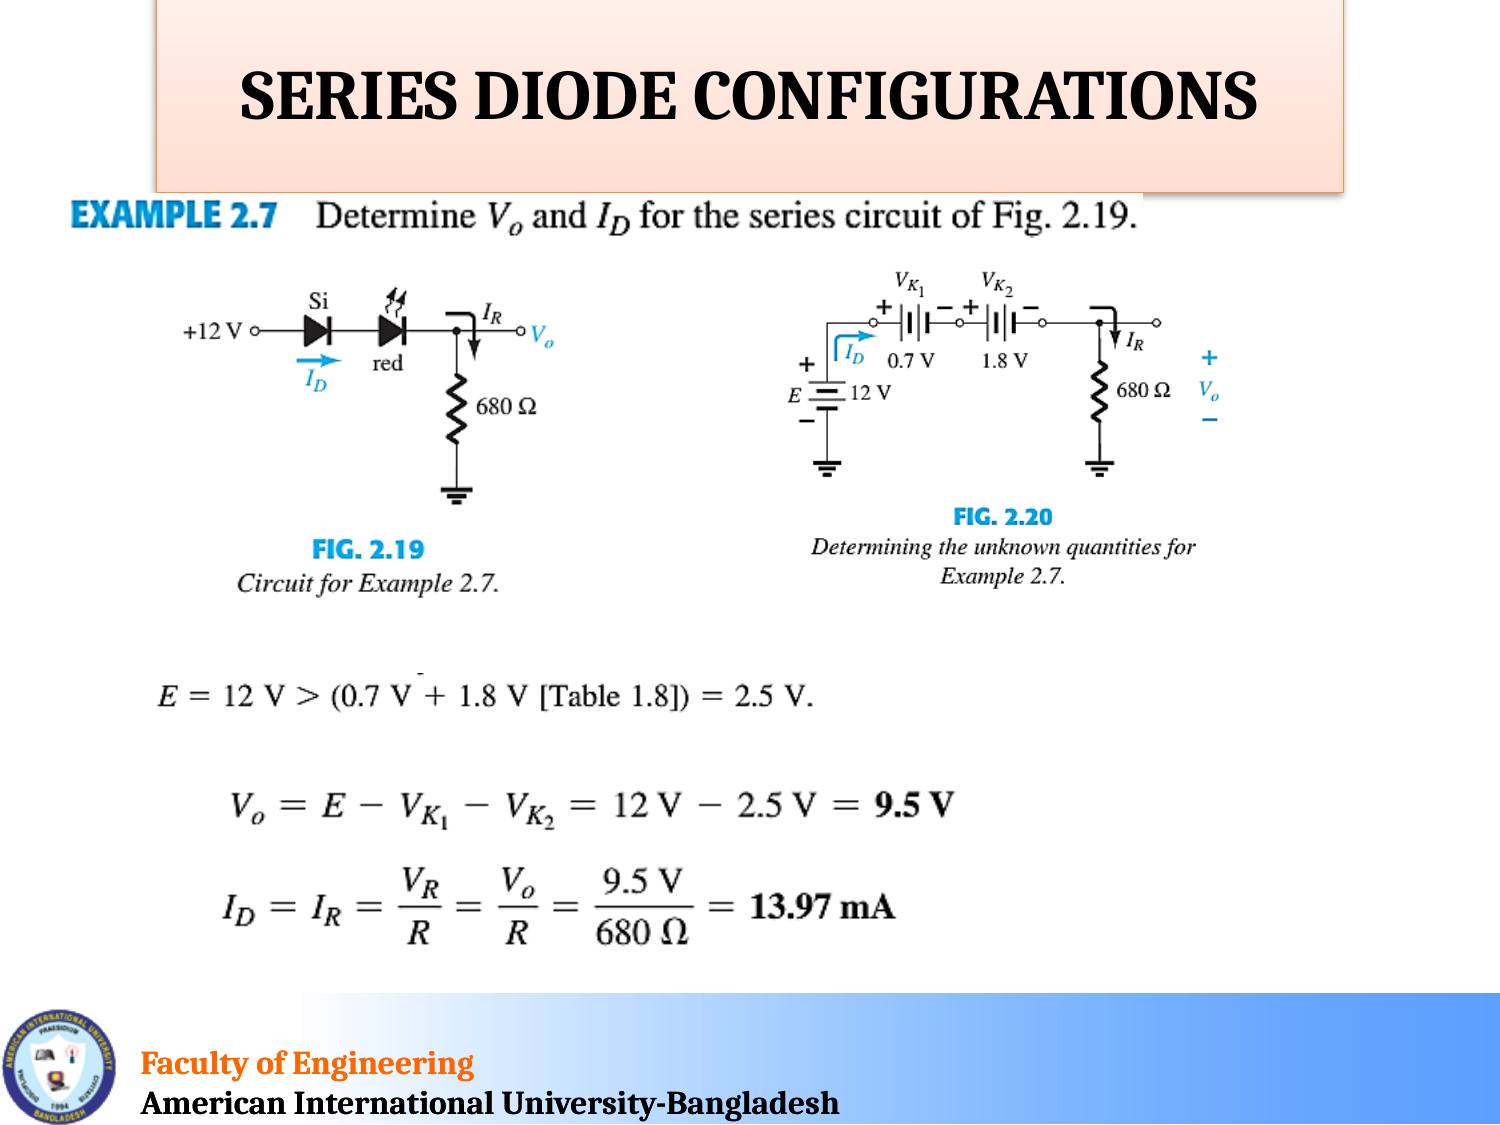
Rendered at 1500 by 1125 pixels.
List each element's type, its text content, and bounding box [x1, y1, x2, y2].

picture [0, 1007, 119, 1125]
picture [186, 858, 933, 950]
picture [68, 193, 1143, 238]
picture [178, 285, 560, 608]
picture [218, 777, 965, 836]
picture [780, 268, 1228, 589]
title SERIES DIODE CONFIGURATIONS [156, 0, 1344, 193]
picture [155, 673, 822, 716]
